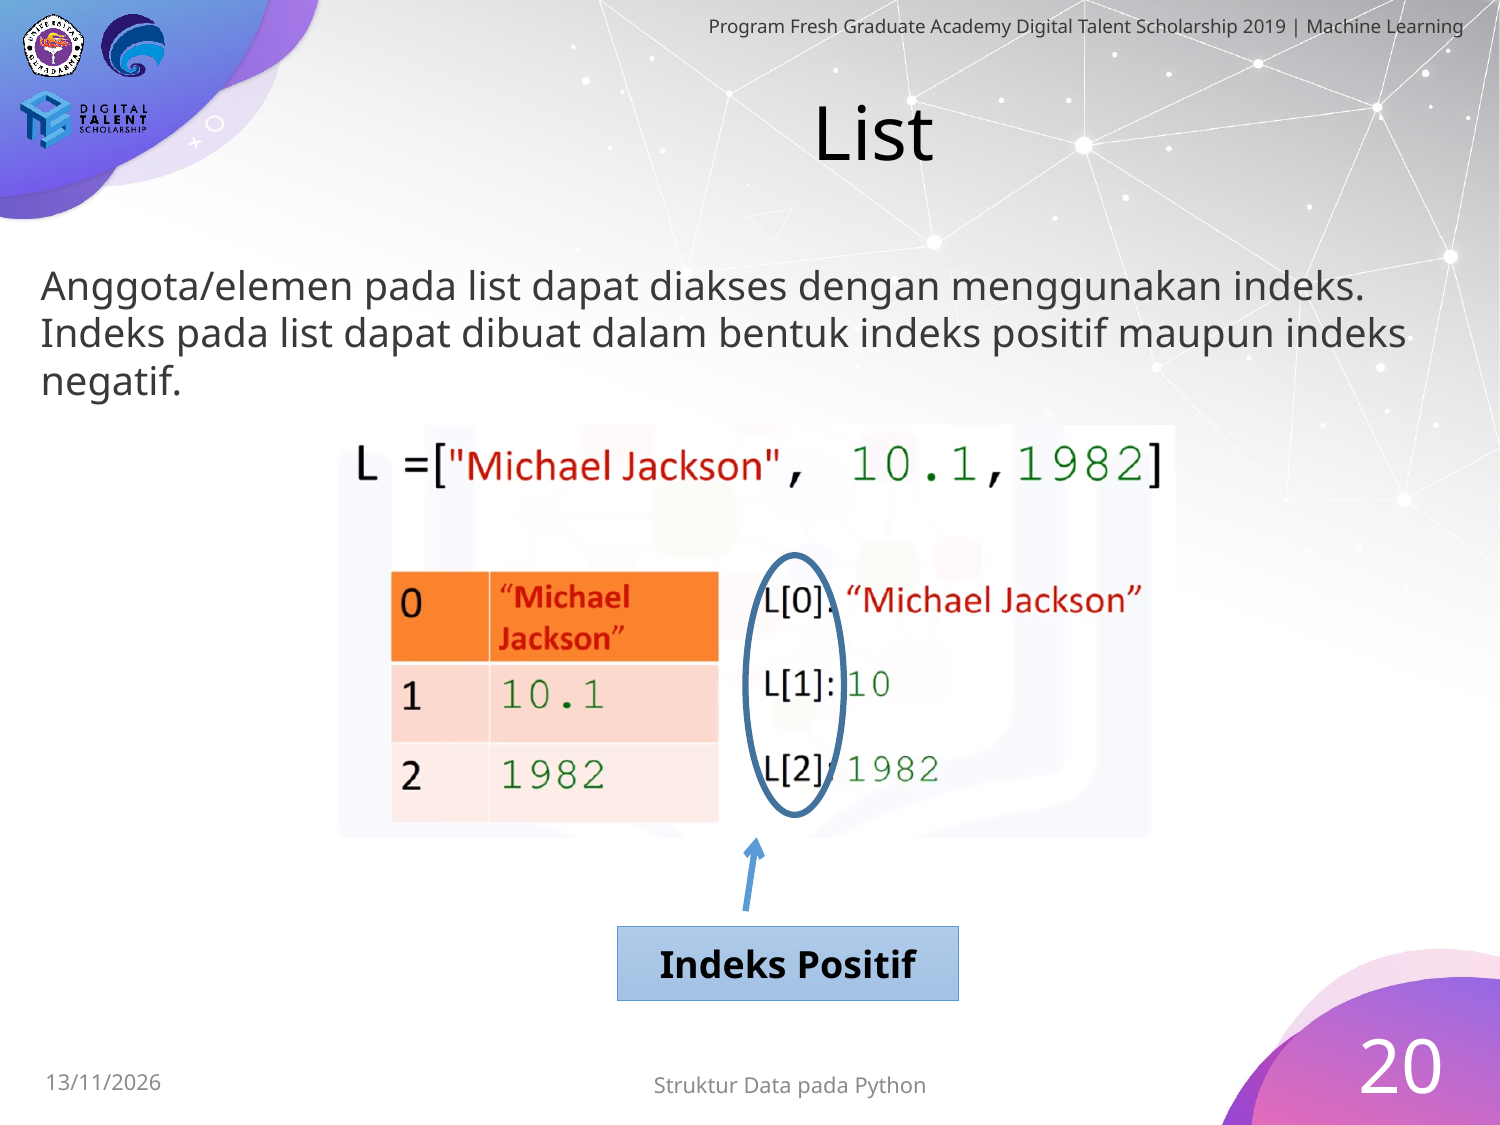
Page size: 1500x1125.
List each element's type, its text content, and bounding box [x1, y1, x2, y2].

title List [271, 66, 1477, 207]
picture [0, 0, 1500, 1125]
text_box Anggota/elemen pada list dapat diakses dengan menggunakan indeks. Indeks pada list dapat dibuat dalam bentuk indeks positif maupun indeks negatif. [25, 252, 1472, 412]
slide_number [30, 1053, 272, 1114]
slide_number 20 [1327, 1025, 1477, 1115]
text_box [714, 868, 789, 880]
footer Struktur Data pada Python [386, 1055, 1195, 1114]
text_box Indeks Positif [617, 926, 959, 1001]
